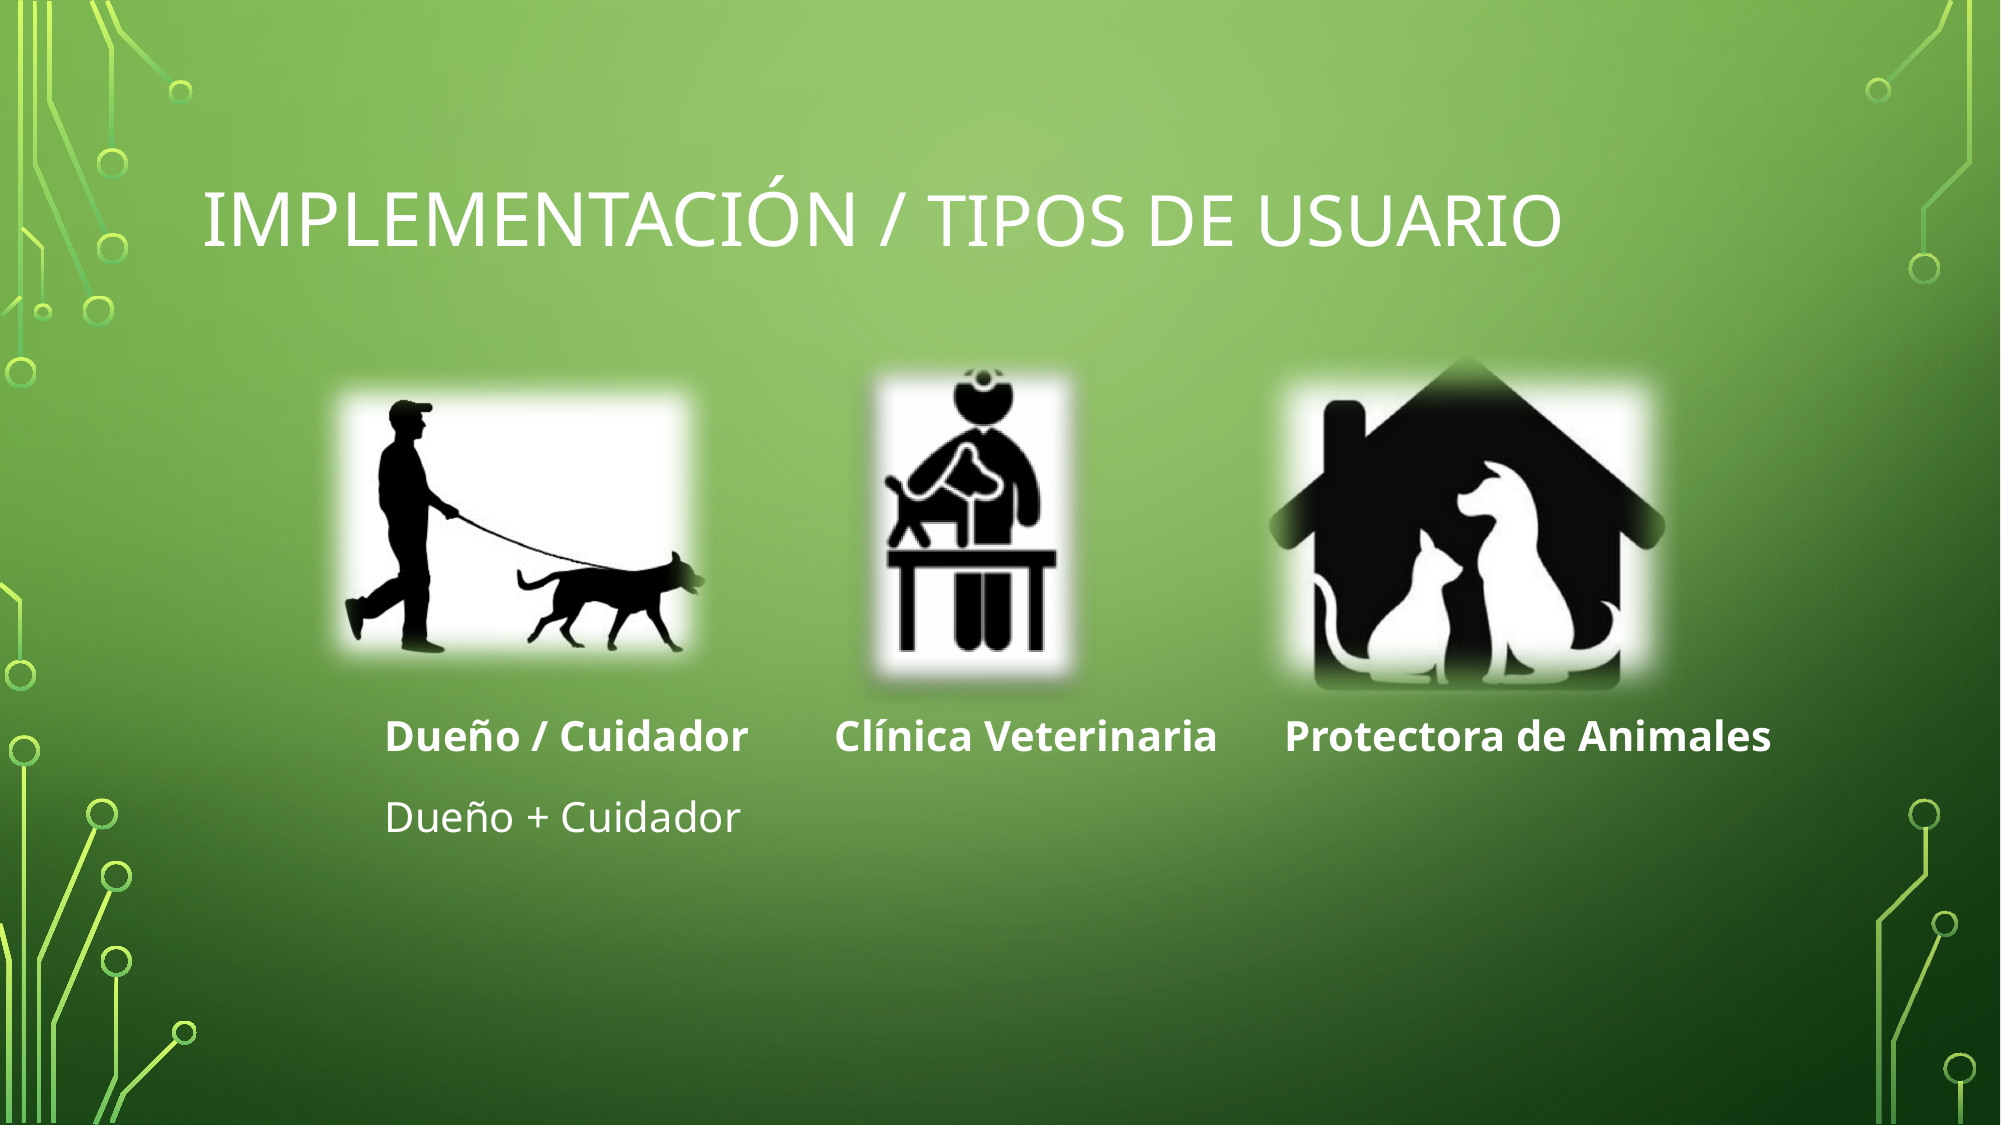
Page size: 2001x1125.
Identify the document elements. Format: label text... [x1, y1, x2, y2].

picture [1251, 349, 1686, 707]
picture [848, 349, 1098, 703]
picture [309, 362, 720, 681]
title Implementación / Tipos de Usuario [187, 101, 1813, 344]
list Dueño / Cuidador Clínica Veterinaria Protectora de Animales Dueño + Cuidador [187, 369, 1813, 950]
